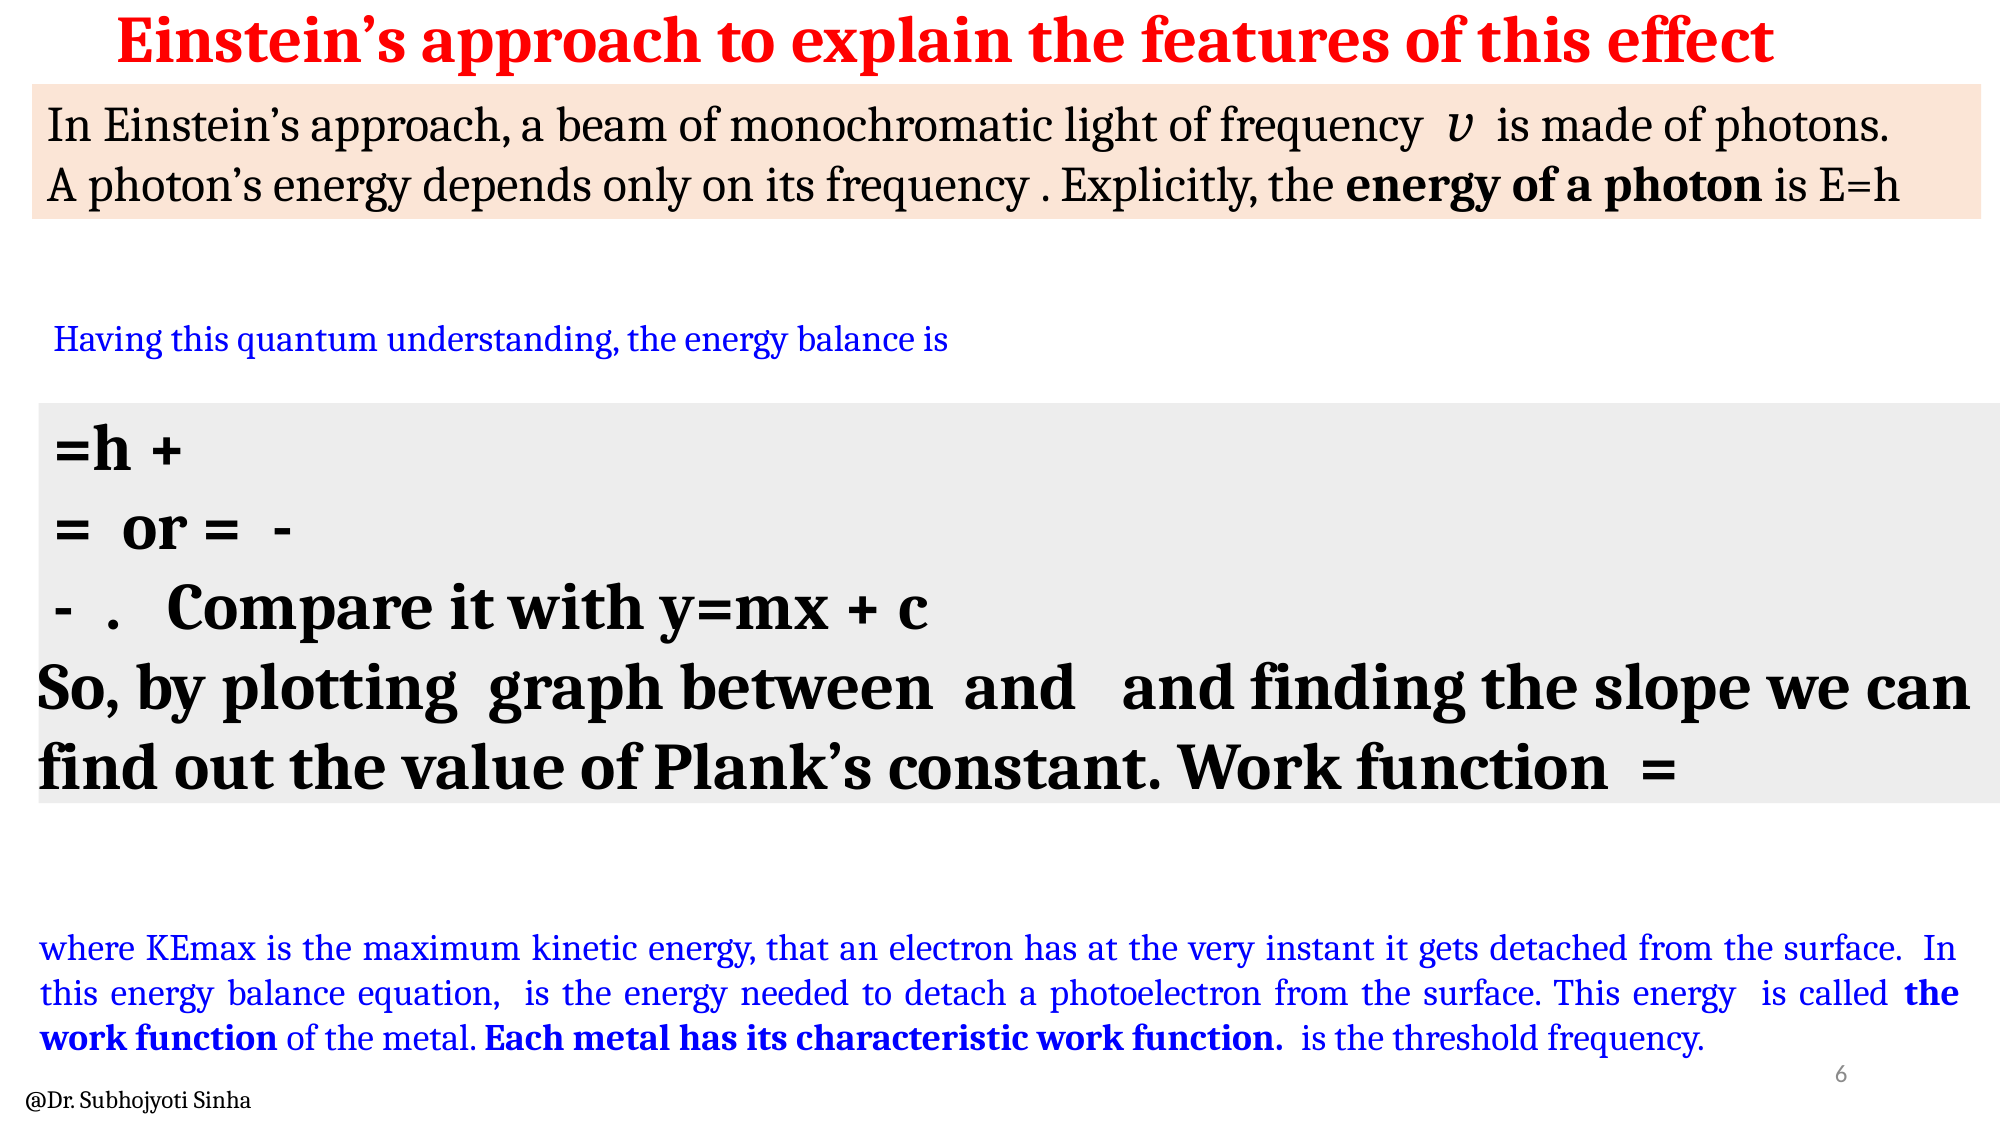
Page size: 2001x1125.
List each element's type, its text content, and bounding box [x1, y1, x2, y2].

text_box @Dr. Subhojyoti Sinha [10, 1075, 595, 1121]
text_box Einstein’s approach to explain the features of this effect [102, 0, 2000, 83]
slide_number 6 [1412, 1042, 1863, 1103]
text_box Having this quantum understanding, the energy balance is [38, 306, 1975, 367]
